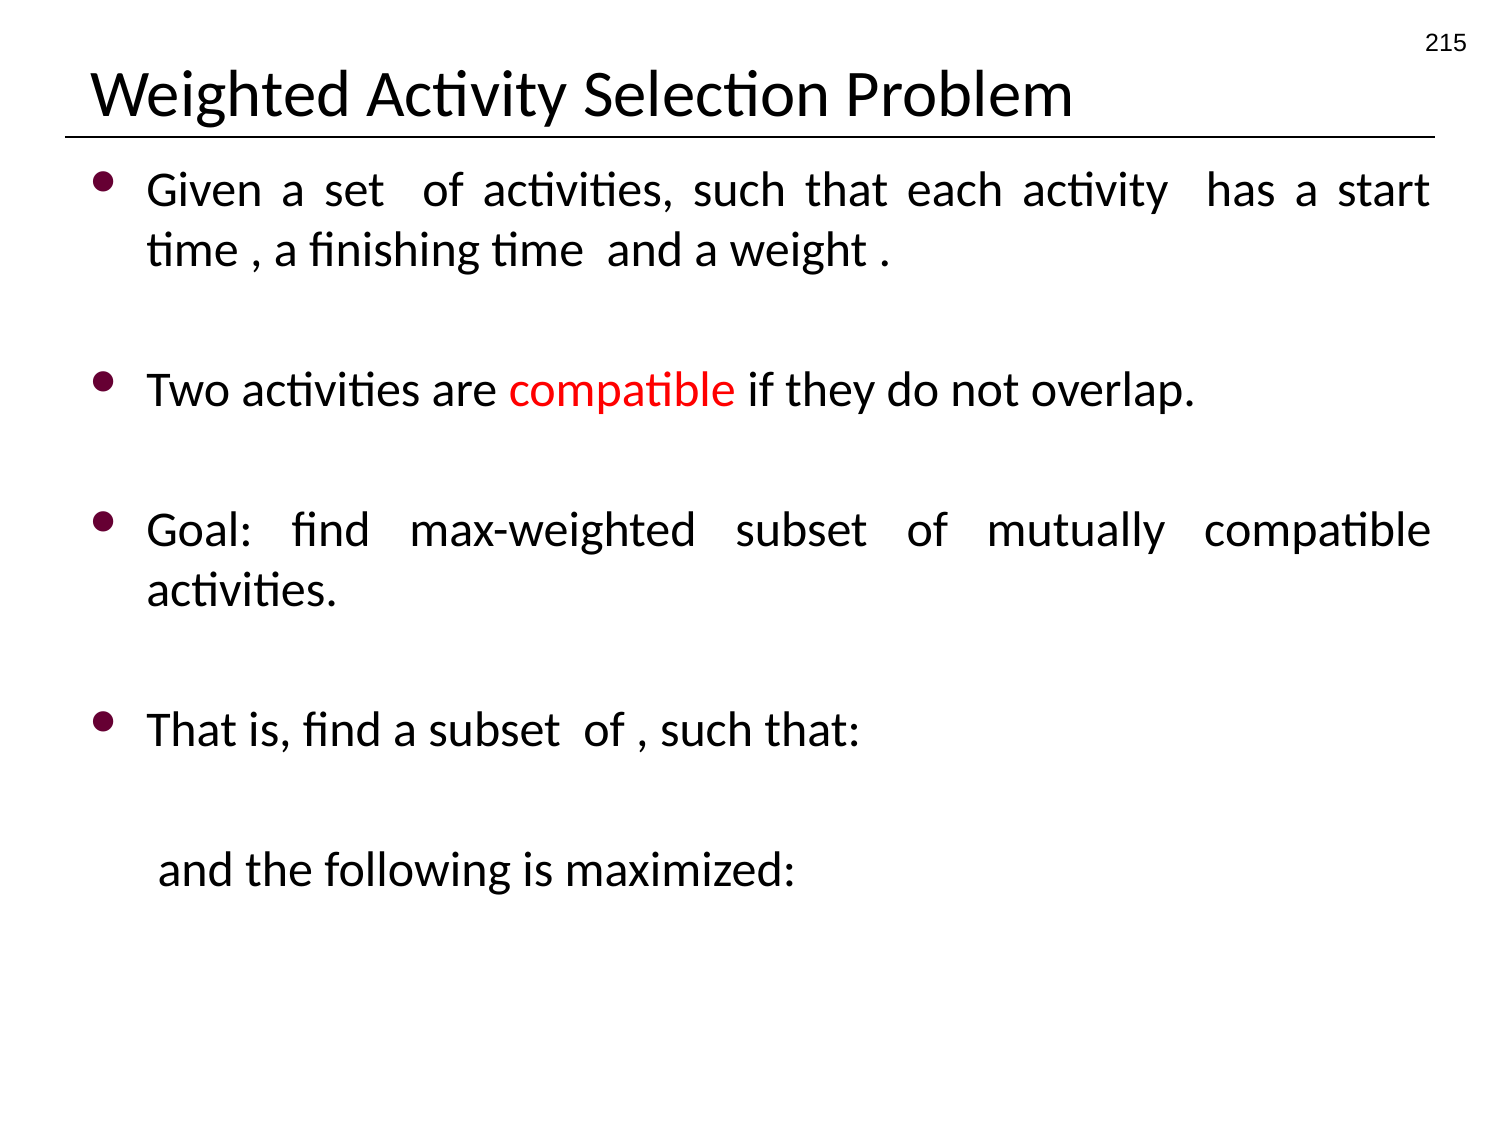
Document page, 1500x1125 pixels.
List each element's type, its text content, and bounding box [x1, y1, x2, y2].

title Weighted Activity Selection Problem [75, 20, 1425, 138]
slide_number 215 [1131, 18, 1483, 62]
